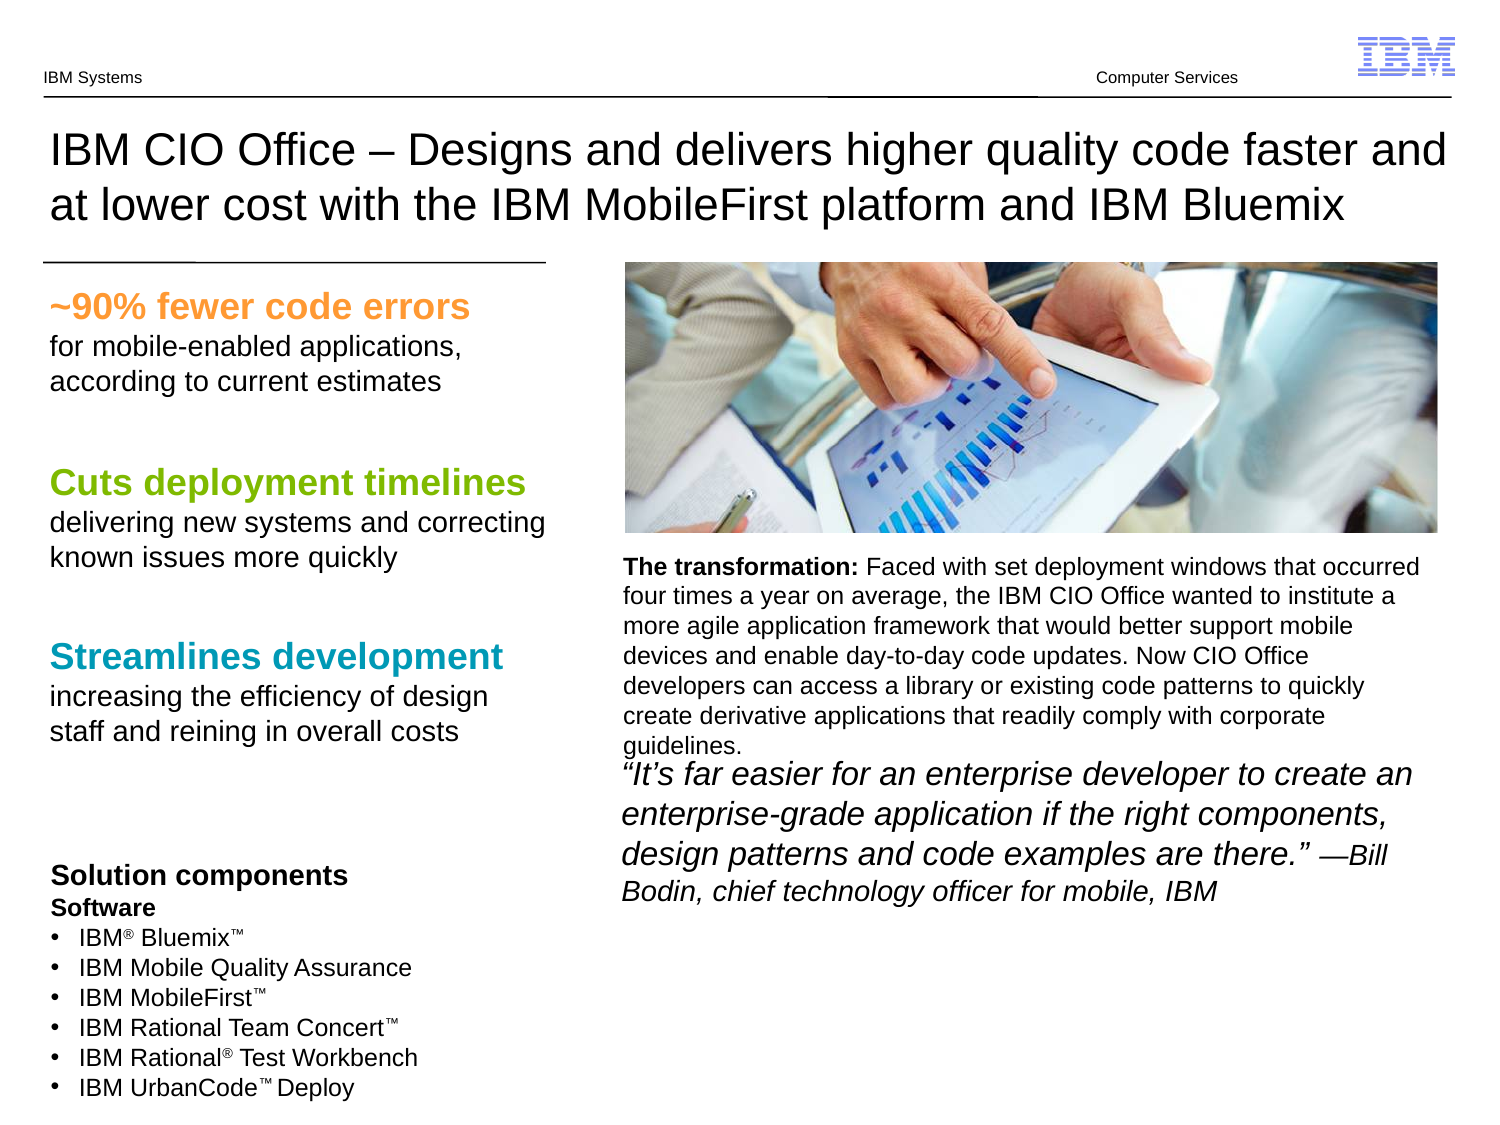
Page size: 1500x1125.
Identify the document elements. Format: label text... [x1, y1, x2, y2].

text_box IBM Systems [43, 67, 275, 88]
text_box Cuts deployment timelines delivering new systems and correcting known issues more quickly [34, 450, 563, 588]
text_box ~90% fewer code errors for mobile-enabled applications, according to current estimates [34, 274, 563, 413]
text_box Computer Services [1096, 67, 1239, 88]
text_box Solution components Software IBM® Bluemix™ IBM Mobile Quality Assurance IBM MobileFirst™ IBM Rational Team Concert™ IBM Rational® Test Workbench IBM UrbanCode™ Deploy [35, 849, 567, 1025]
text_box The transformation: Faced with set deployment windows that occurred four times a year on average, the IBM CIO Office wanted to institute a more agile application framework that would better support mobile devices and enable day-to-day code updates. Now CIO Office developers can access a library or existing code patterns to quickly create derivative applications that readily comply with corporate guidelines. [623, 549, 1437, 767]
text_box “It’s far easier for an enterprise developer to create an enterprise-grade application if the right components, design patterns and code examples are there.” —Bill Bodin, chief technology officer for mobile, IBM [621, 752, 1434, 915]
text_box IBM CIO Office – Designs and delivers higher quality code faster and at lower cost with the IBM MobileFirst platform and IBM Bluemix [34, 112, 1488, 248]
picture [1358, 37, 1455, 76]
picture [624, 262, 1439, 533]
text_box Streamlines development increasing the efficiency of design staff and reining in overall costs [34, 624, 563, 763]
